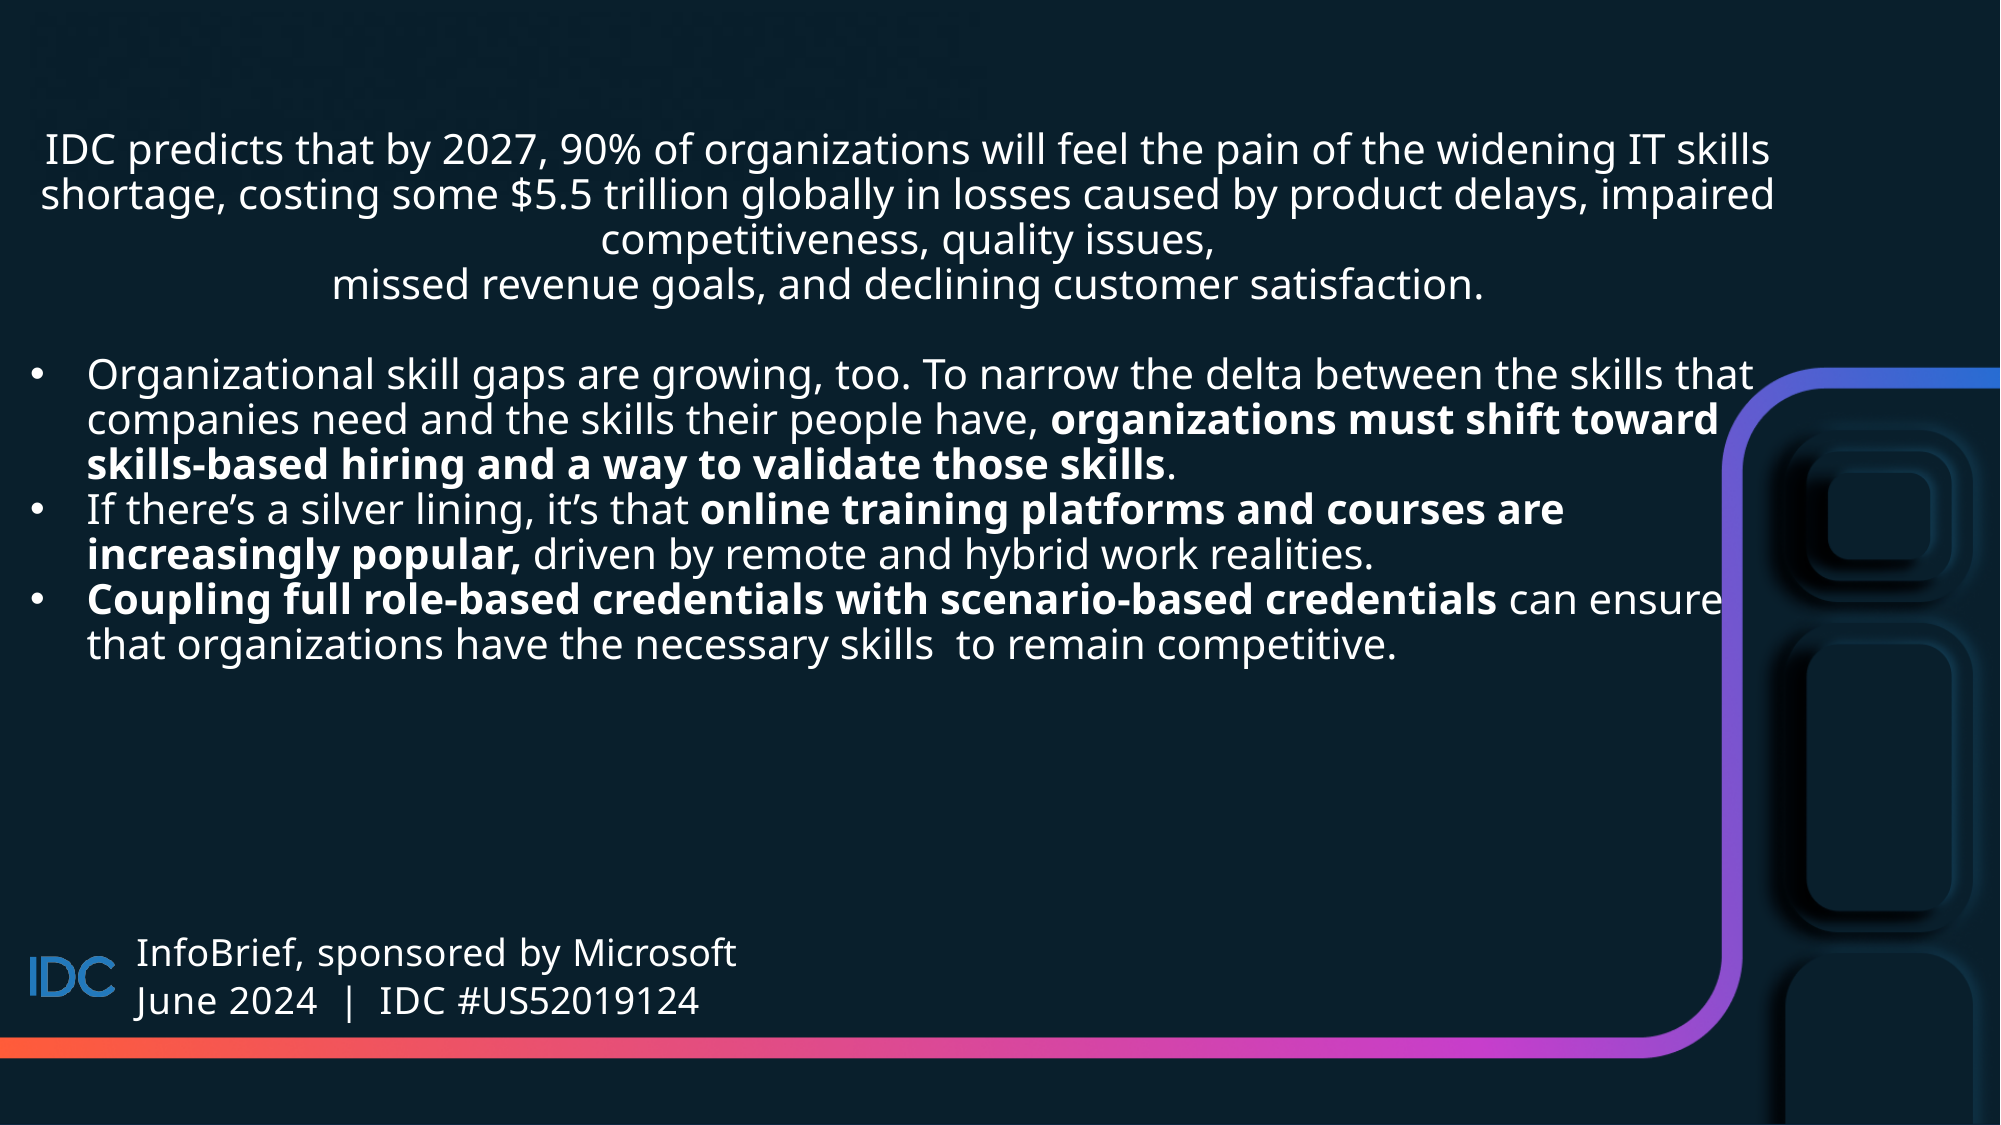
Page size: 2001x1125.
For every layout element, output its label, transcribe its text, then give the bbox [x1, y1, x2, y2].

text_box InfoBrief, sponsored by Microsoft June 2024 | IDC #US52019124 [119, 921, 1120, 1030]
picture [0, 0, 2000, 1125]
list IDC predicts that by 2027, 90% of organizations will feel the pain of the widening IT skills shortage, costing some $5.5 trillion globally in losses caused by product delays, impaired competitiveness, quality issues, missed revenue goals, and declining customer satisfaction. Organizational skill gaps are growing, too. To narrow the delta between the skills that companies need and the skills their people have, organizations must shift toward skills-based hiring and a way to validate those skills. If there’s a silver lining, it’s that online training platforms and courses are increasingly popular, driven by remote and hybrid work realities. Coupling full role-based credentials with scenario-based credentials can ensure that organizations have the necessary skills to remain competitive. [30, 128, 1787, 720]
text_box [29, 955, 116, 997]
